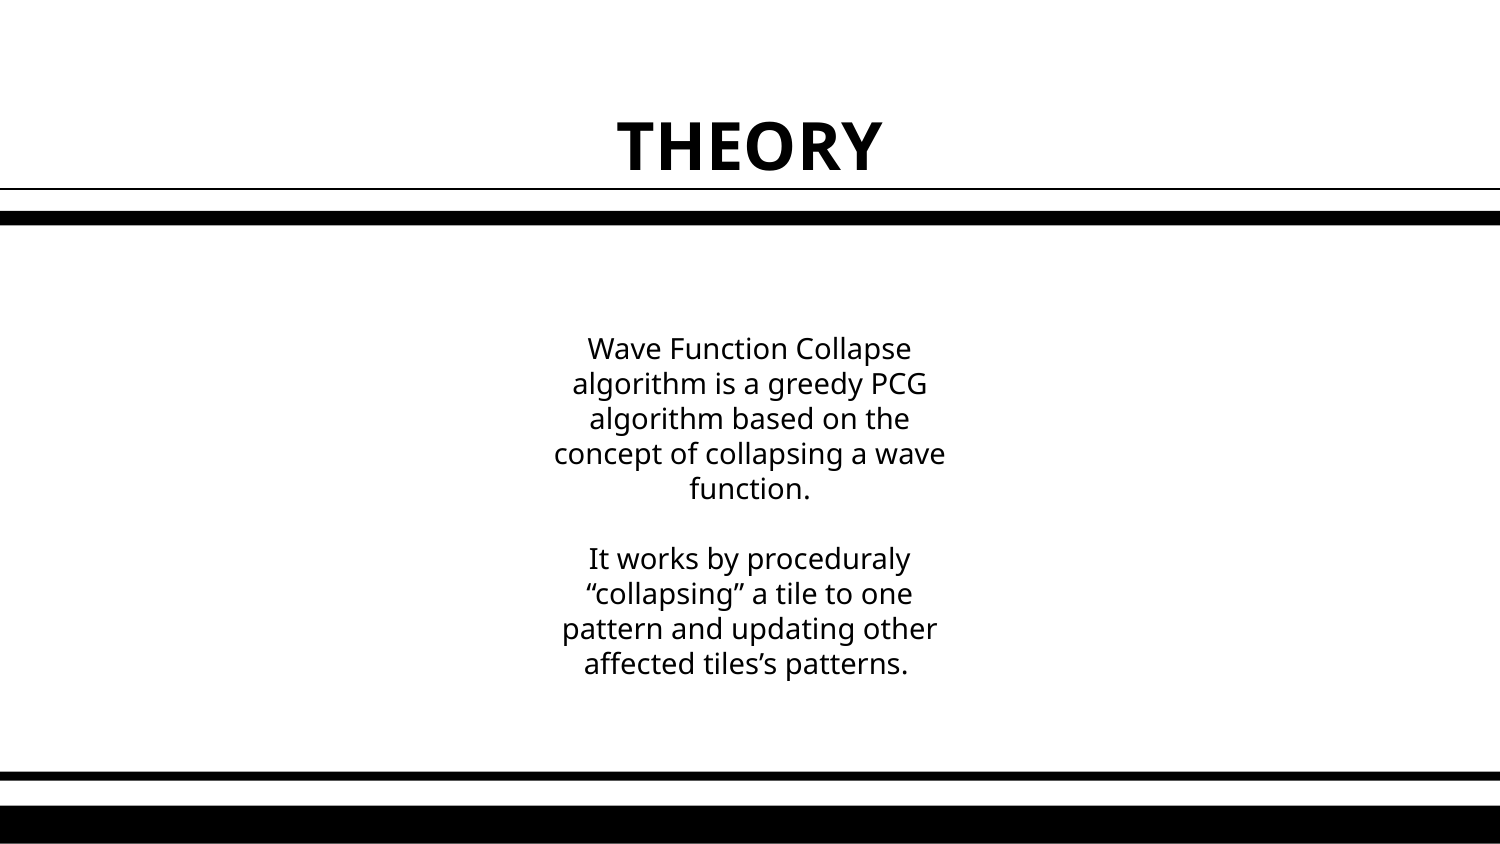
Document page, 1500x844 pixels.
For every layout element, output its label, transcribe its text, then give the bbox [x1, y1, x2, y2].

title THEORY [116, 88, 1383, 188]
subtitle Wave Function Collapse algorithm is a greedy PCG algorithm based on the concept of collapsing a wave function. It works by proceduraly “collapsing” a tile to one pattern and updating other affected tiles’s patterns. [534, 315, 966, 657]
text_box [0, 210, 1500, 226]
